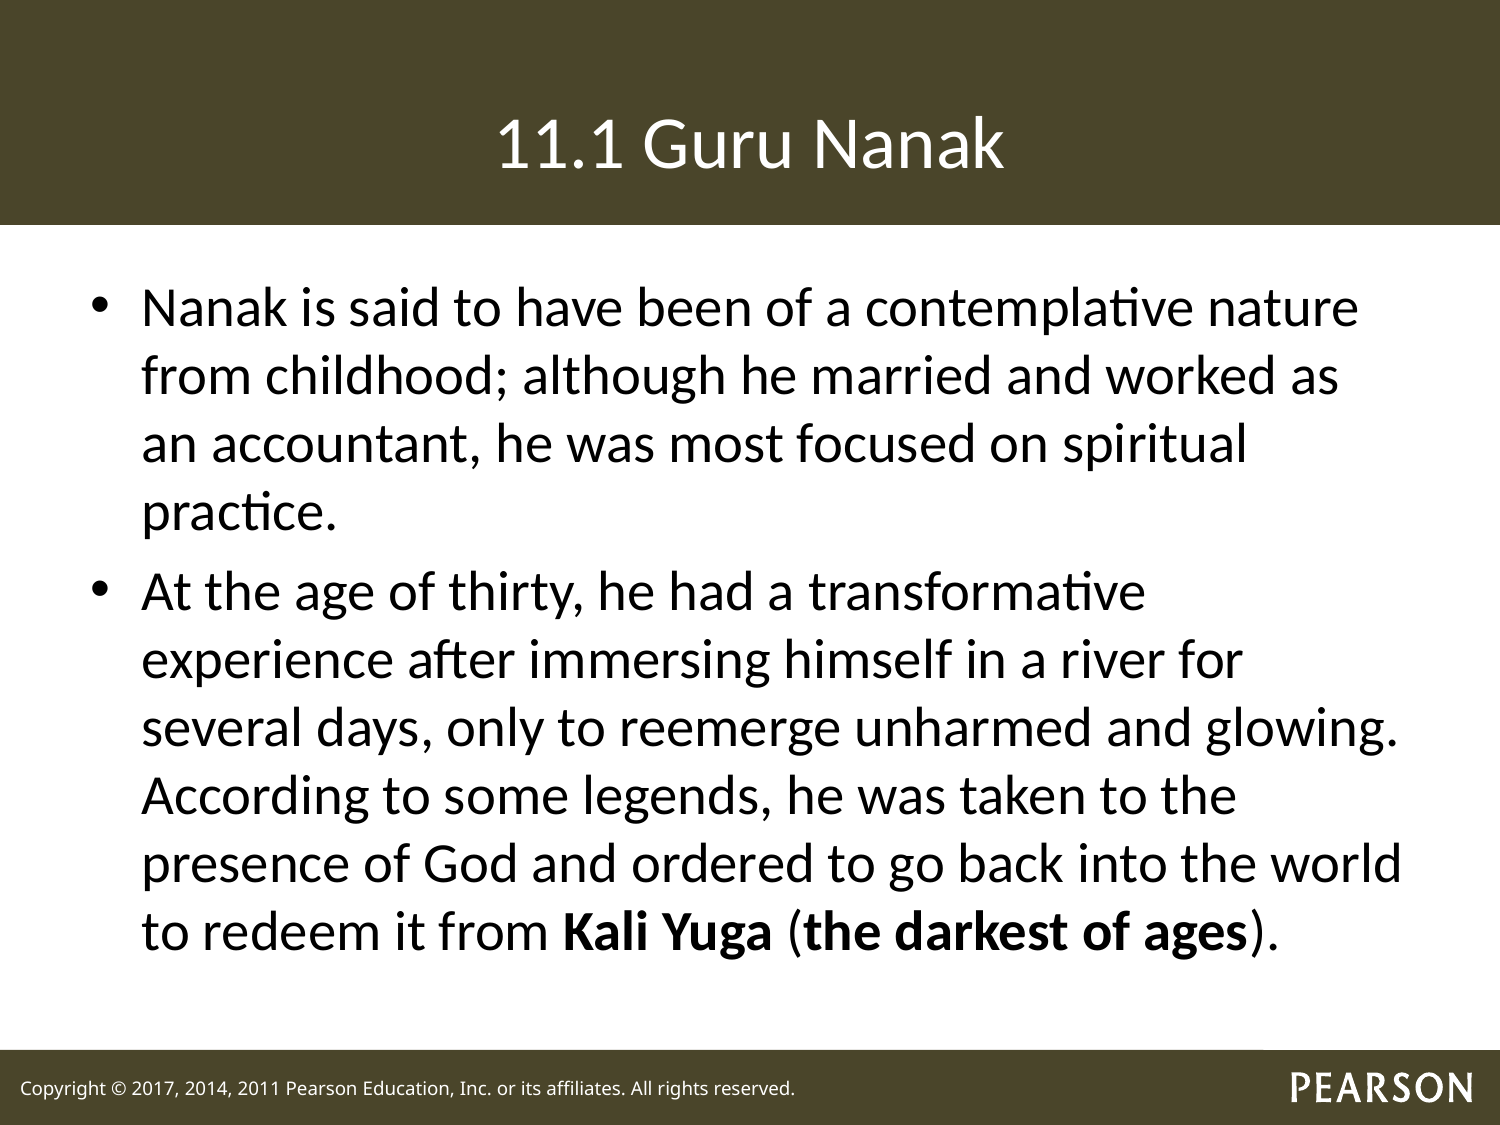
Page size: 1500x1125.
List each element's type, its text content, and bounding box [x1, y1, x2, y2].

list Nanak is said to have been of a contemplative nature from childhood; although he married and worked as an accountant, he was most focused on spiritual practice. At the age of thirty, he had a transformative experience after immersing himself in a river for several days, only to reemerge unharmed and glowing. According to some legends, he was taken to the presence of God and ordered to go back into the world to redeem it from Kali Yuga (the darkest of ages). [75, 262, 1425, 1005]
title 11.1 Guru Nanak [75, 45, 1425, 233]
